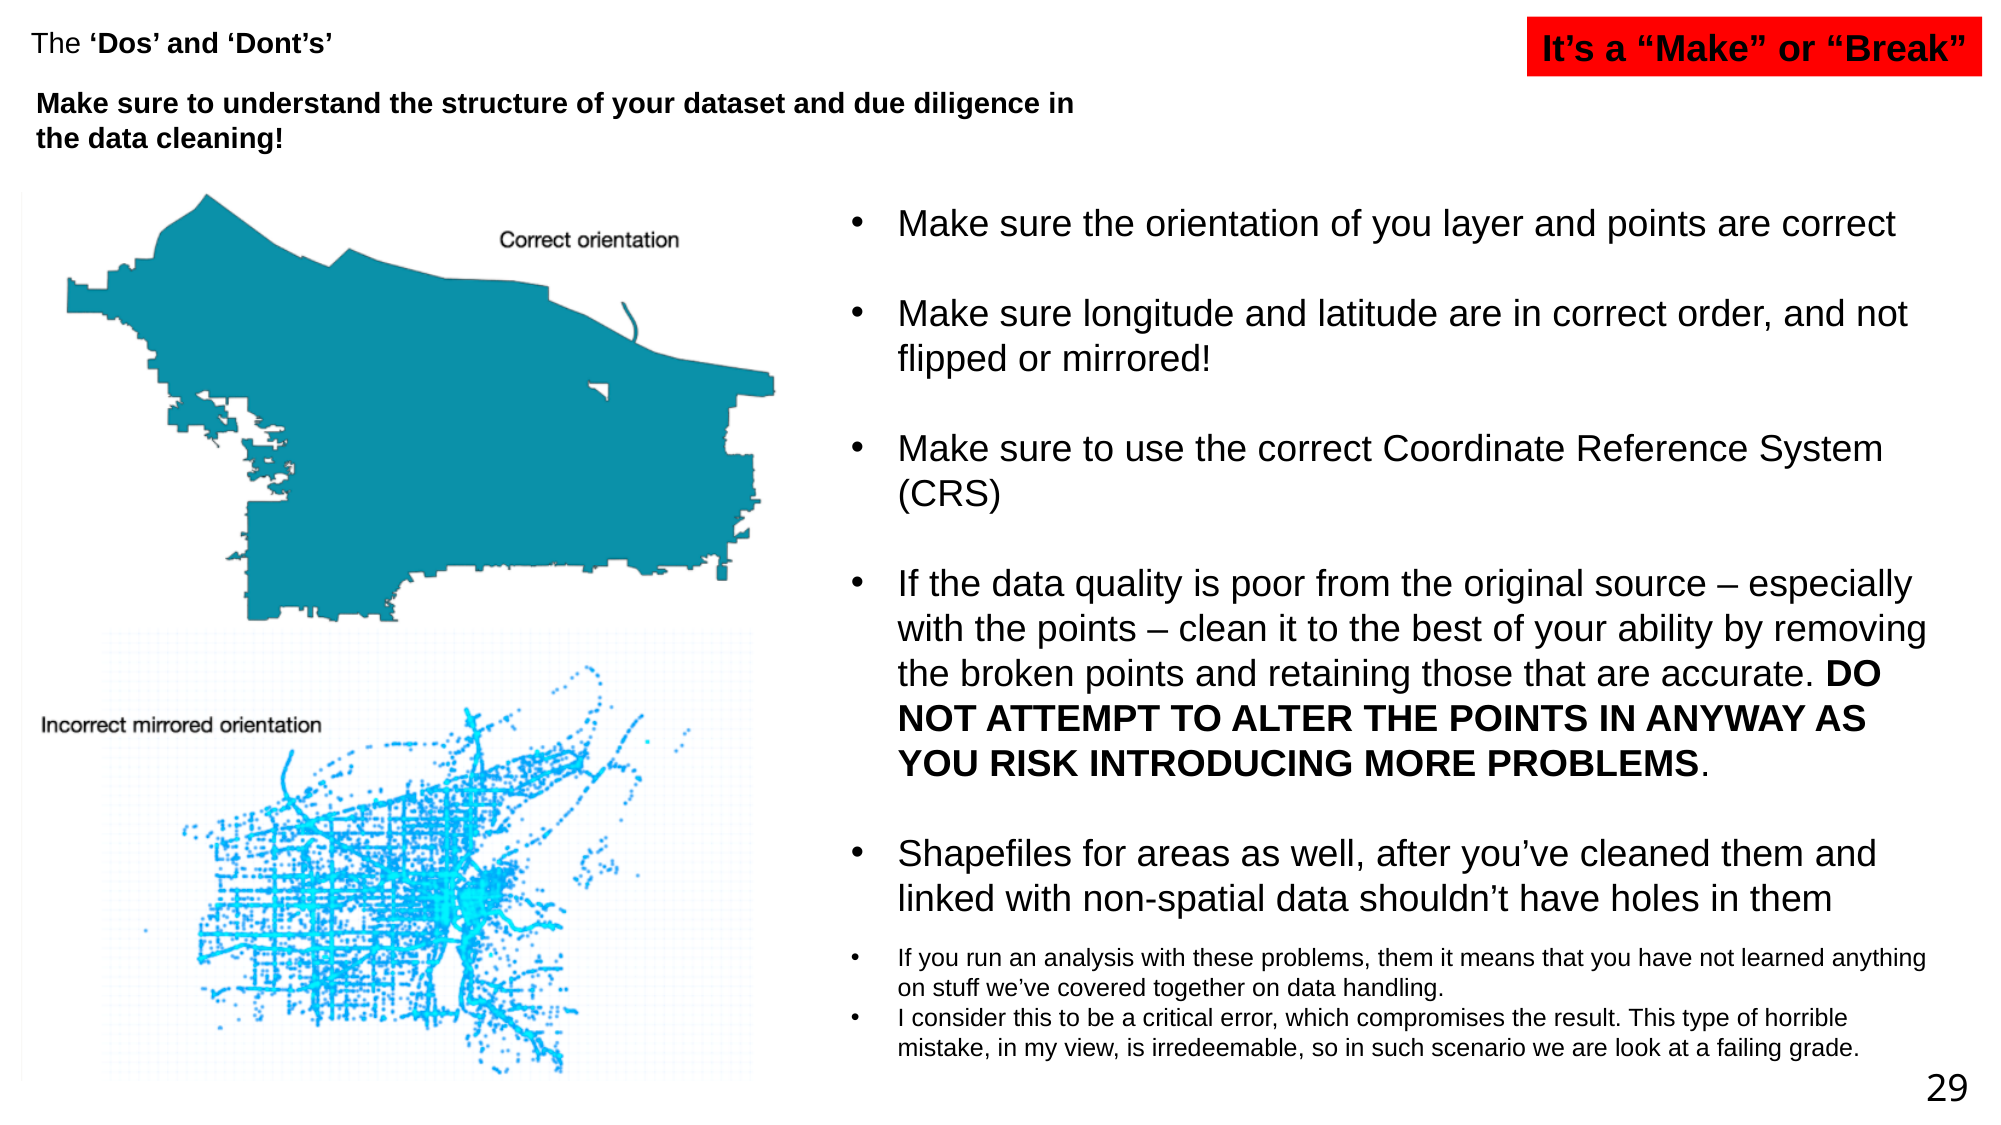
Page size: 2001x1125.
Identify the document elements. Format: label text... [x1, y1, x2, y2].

text_box If you run an analysis with these problems, them it means that you have not learned anything on stuff we’ve covered together on data handling. I consider this to be a critical error, which compromises the result. This type of horrible mistake, in my view, is irredeemable, so in such scenario we are look at a failing grade. [835, 934, 1960, 1069]
text_box Make sure the orientation of you layer and points are correct Make sure longitude and latitude are in correct order, and not flipped or mirrored! Make sure to use the correct Coordinate Reference System (CRS) If the data quality is poor from the original source – especially with the points – clean it to the best of your ability by removing the broken points and retaining those that are accurate. DO NOT ATTEMPT TO ALTER THE POINTS IN ANYWAY AS YOU RISK INTRODUCING MORE PROBLEMS. Shapefiles for areas as well, after you’ve cleaned them and linked with non-spatial data shouldn’t have holes in them [835, 192, 1960, 927]
text_box 29 [1911, 1056, 2000, 1080]
text_box Make sure to understand the structure of your dataset and due diligence in the data cleaning! [21, 77, 1107, 162]
picture [20, 191, 786, 1081]
text_box It’s a “Make” or “Break” [1527, 16, 1983, 77]
text_box The ‘Dos’ and ‘Dont’s’ [16, 17, 349, 67]
